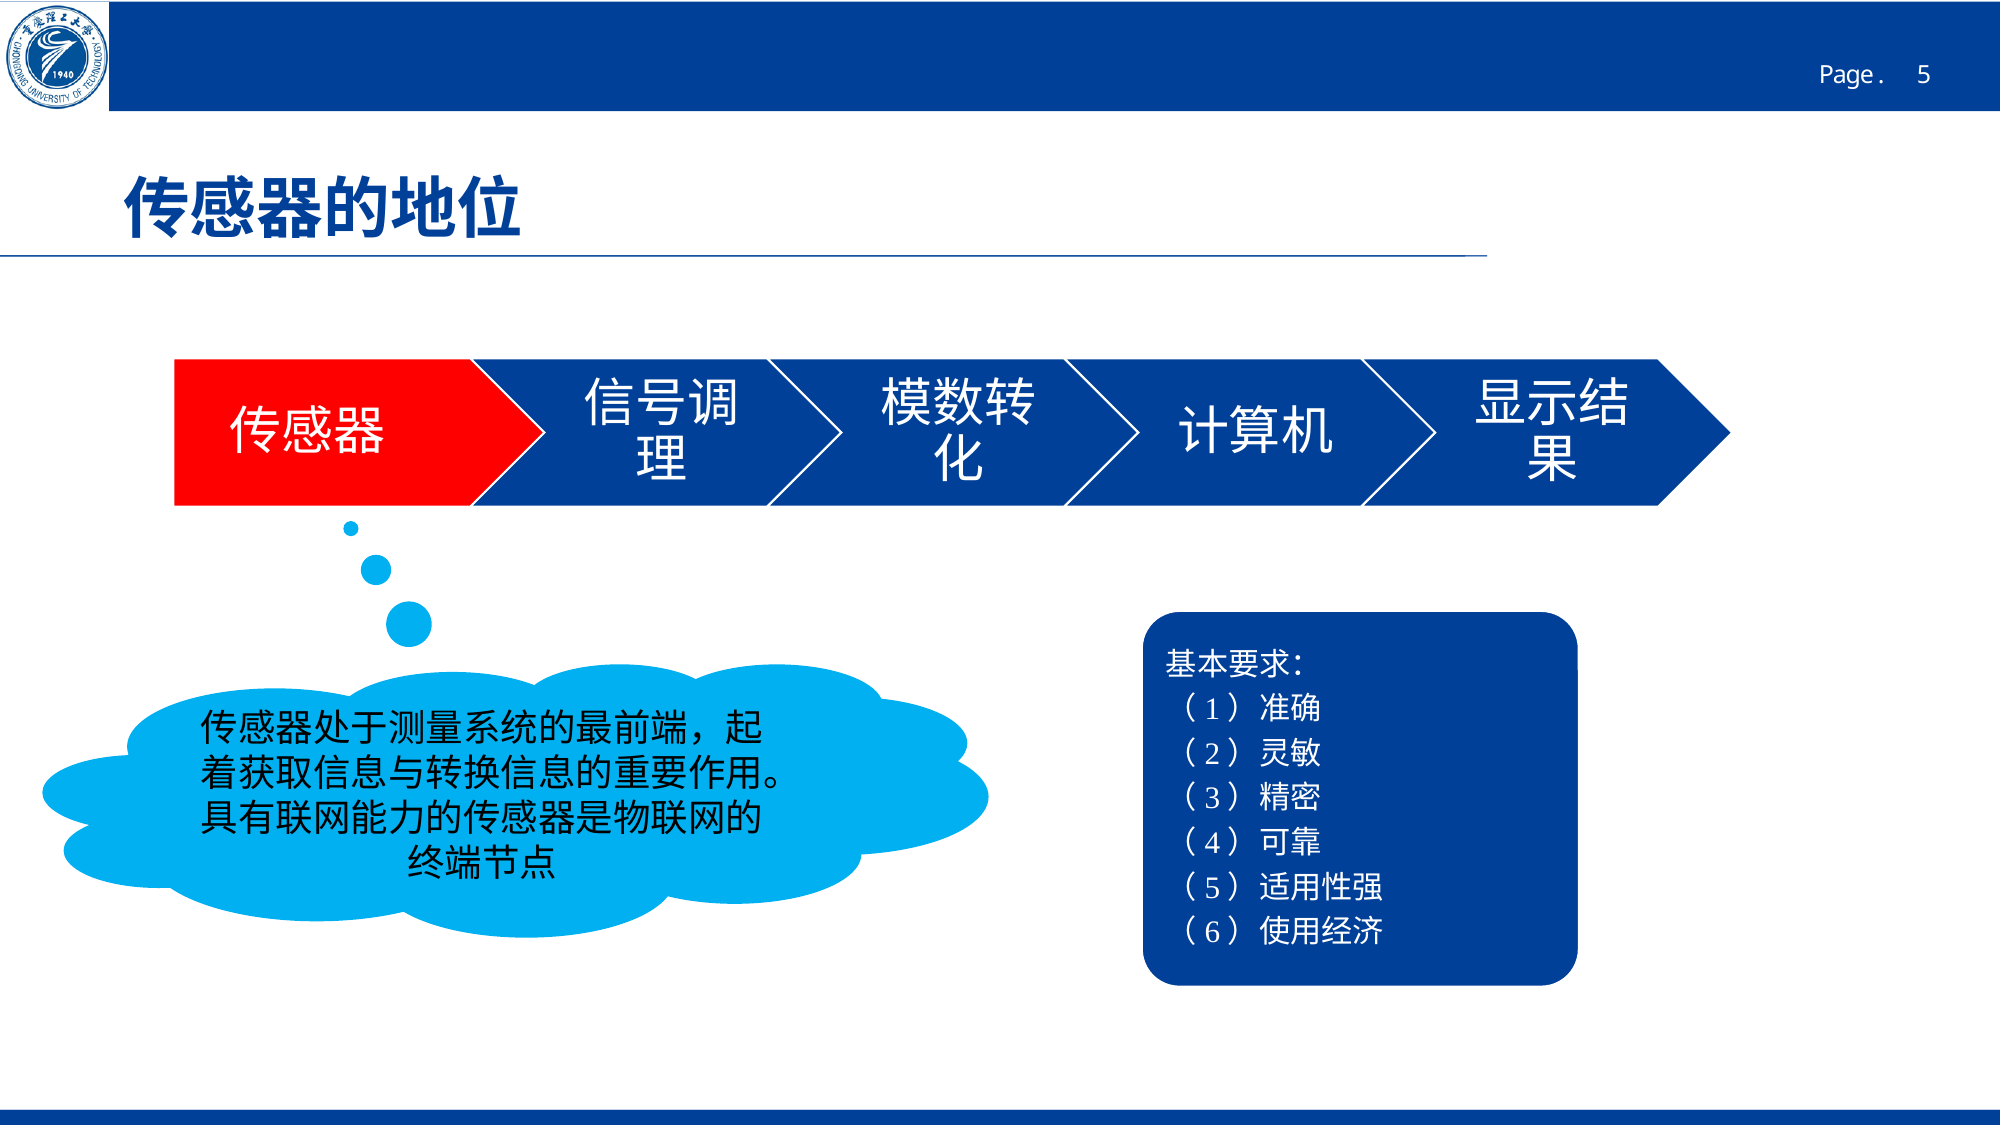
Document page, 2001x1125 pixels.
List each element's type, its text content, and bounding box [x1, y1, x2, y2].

text_box 传感器处于测量系统的最前端，起着获取信息与转换信息的重要作用。 具有联网能力的传感器是物联网的终端节点 [42, 664, 989, 938]
title 传感器的地位 [108, 160, 1940, 255]
picture [0, 2, 109, 112]
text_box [1141, 610, 1579, 988]
text_box 传感器处于测量系统的最前端，起着获取信息与转换信息的重要作用。 具有联网能力的传感器是物联网的终端节点 [386, 601, 432, 648]
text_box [173, 290, 1733, 575]
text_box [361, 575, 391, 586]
